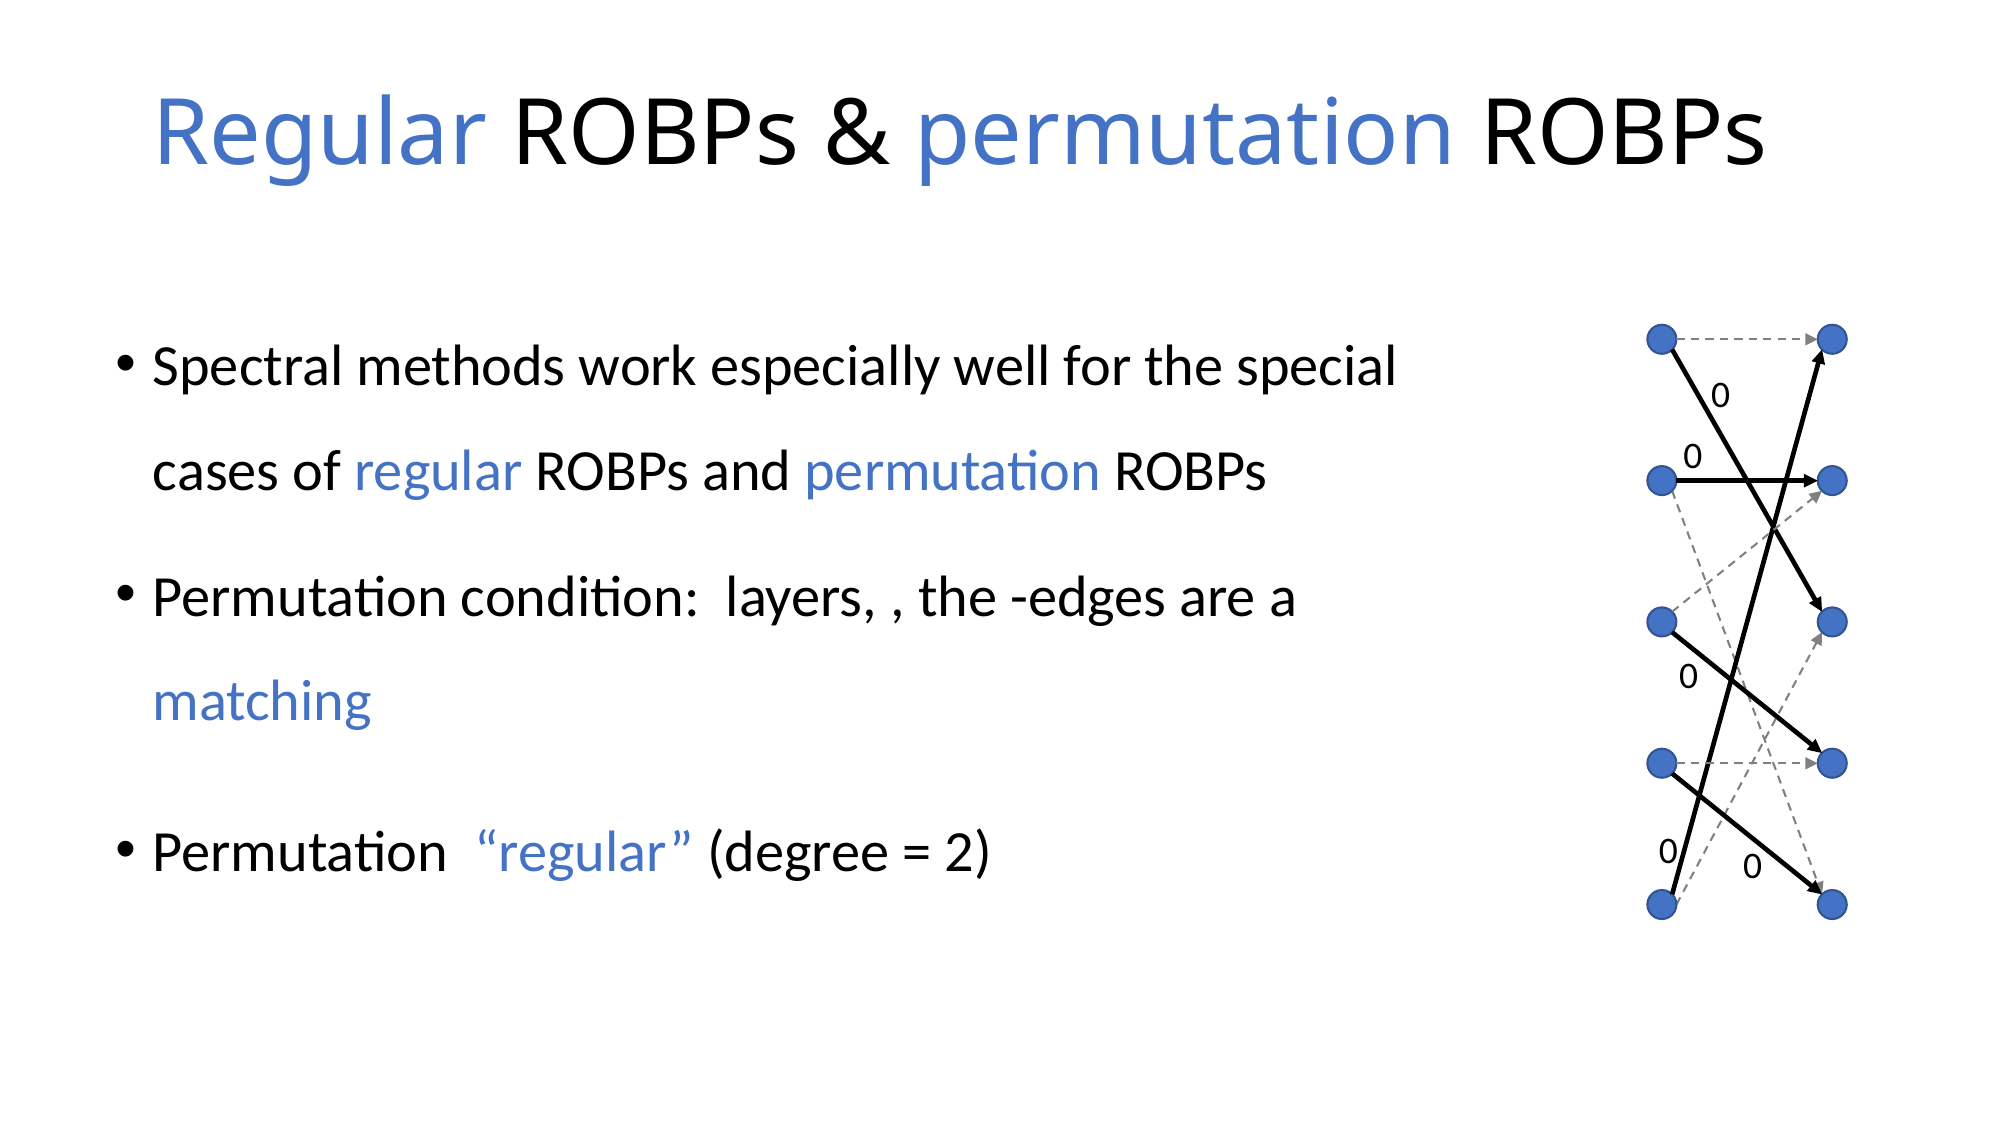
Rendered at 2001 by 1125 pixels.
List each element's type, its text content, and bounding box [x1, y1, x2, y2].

title Regular ROBPs & permutation ROBPs [137, 25, 1863, 244]
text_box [1644, 324, 1847, 920]
